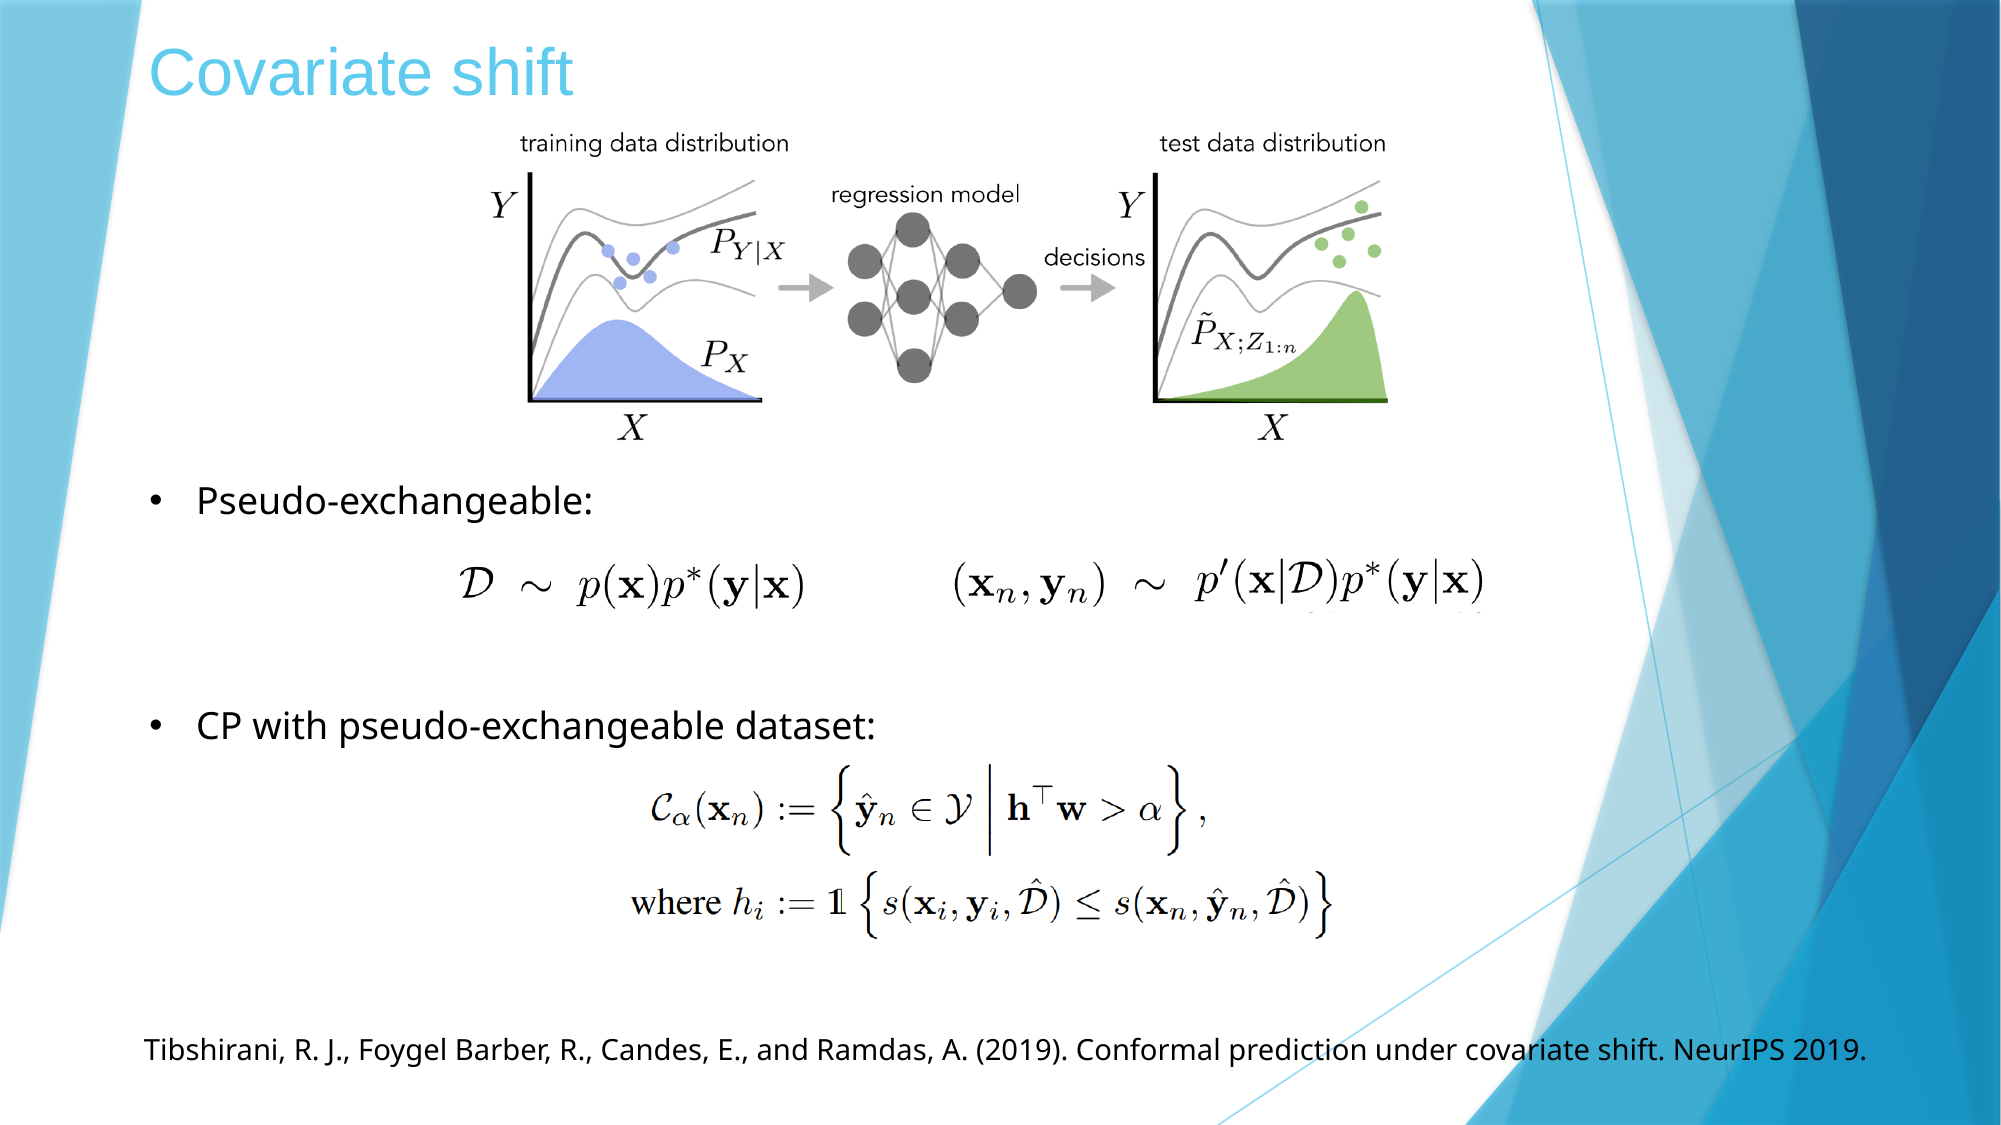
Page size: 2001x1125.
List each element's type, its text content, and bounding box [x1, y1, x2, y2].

picture [483, 124, 1402, 445]
picture [945, 555, 1174, 612]
picture [451, 554, 812, 615]
picture [1185, 549, 1488, 614]
picture [622, 757, 1345, 952]
text_box Pseudo-exchangeable: CP with pseudo-exchangeable dataset: [134, 469, 892, 755]
text_box Tibshirani, R. J., Foygel Barber, R., Candes, E., and Ramdas, A. (2019). Conformal prediction under covariate shift. NeurIPS 2019. [129, 1024, 1884, 1074]
text_box Covariate shift [133, 20, 1641, 116]
